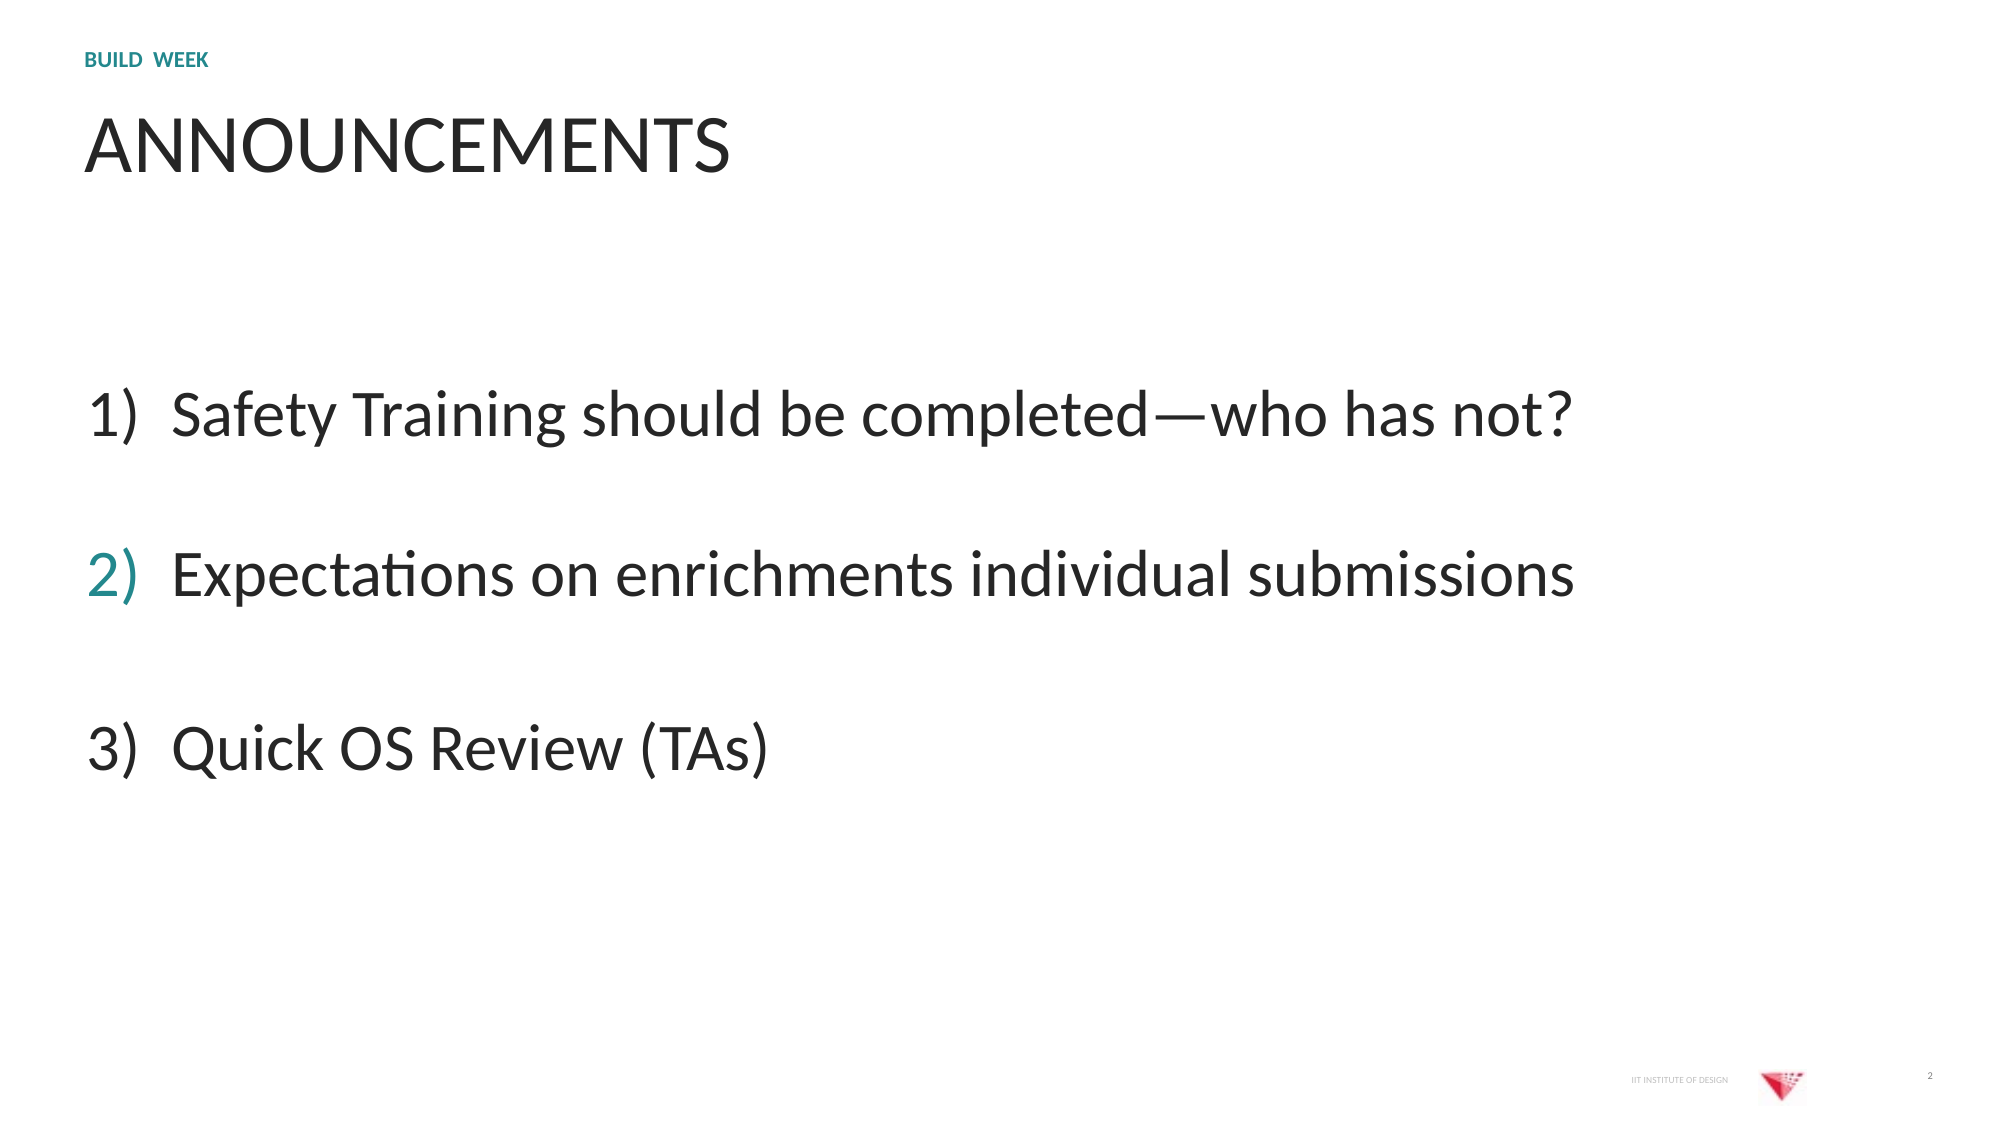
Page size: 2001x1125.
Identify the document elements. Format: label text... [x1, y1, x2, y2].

title ANNOUNCEMENTS [84, 89, 1887, 207]
list BUILD WEEK [84, 45, 1010, 88]
picture [1758, 1069, 1807, 1106]
list Safety Training should be completed—who has not? Expectations on enrichments individual submissions Quick OS Review (TAs) [86, 290, 1750, 1019]
